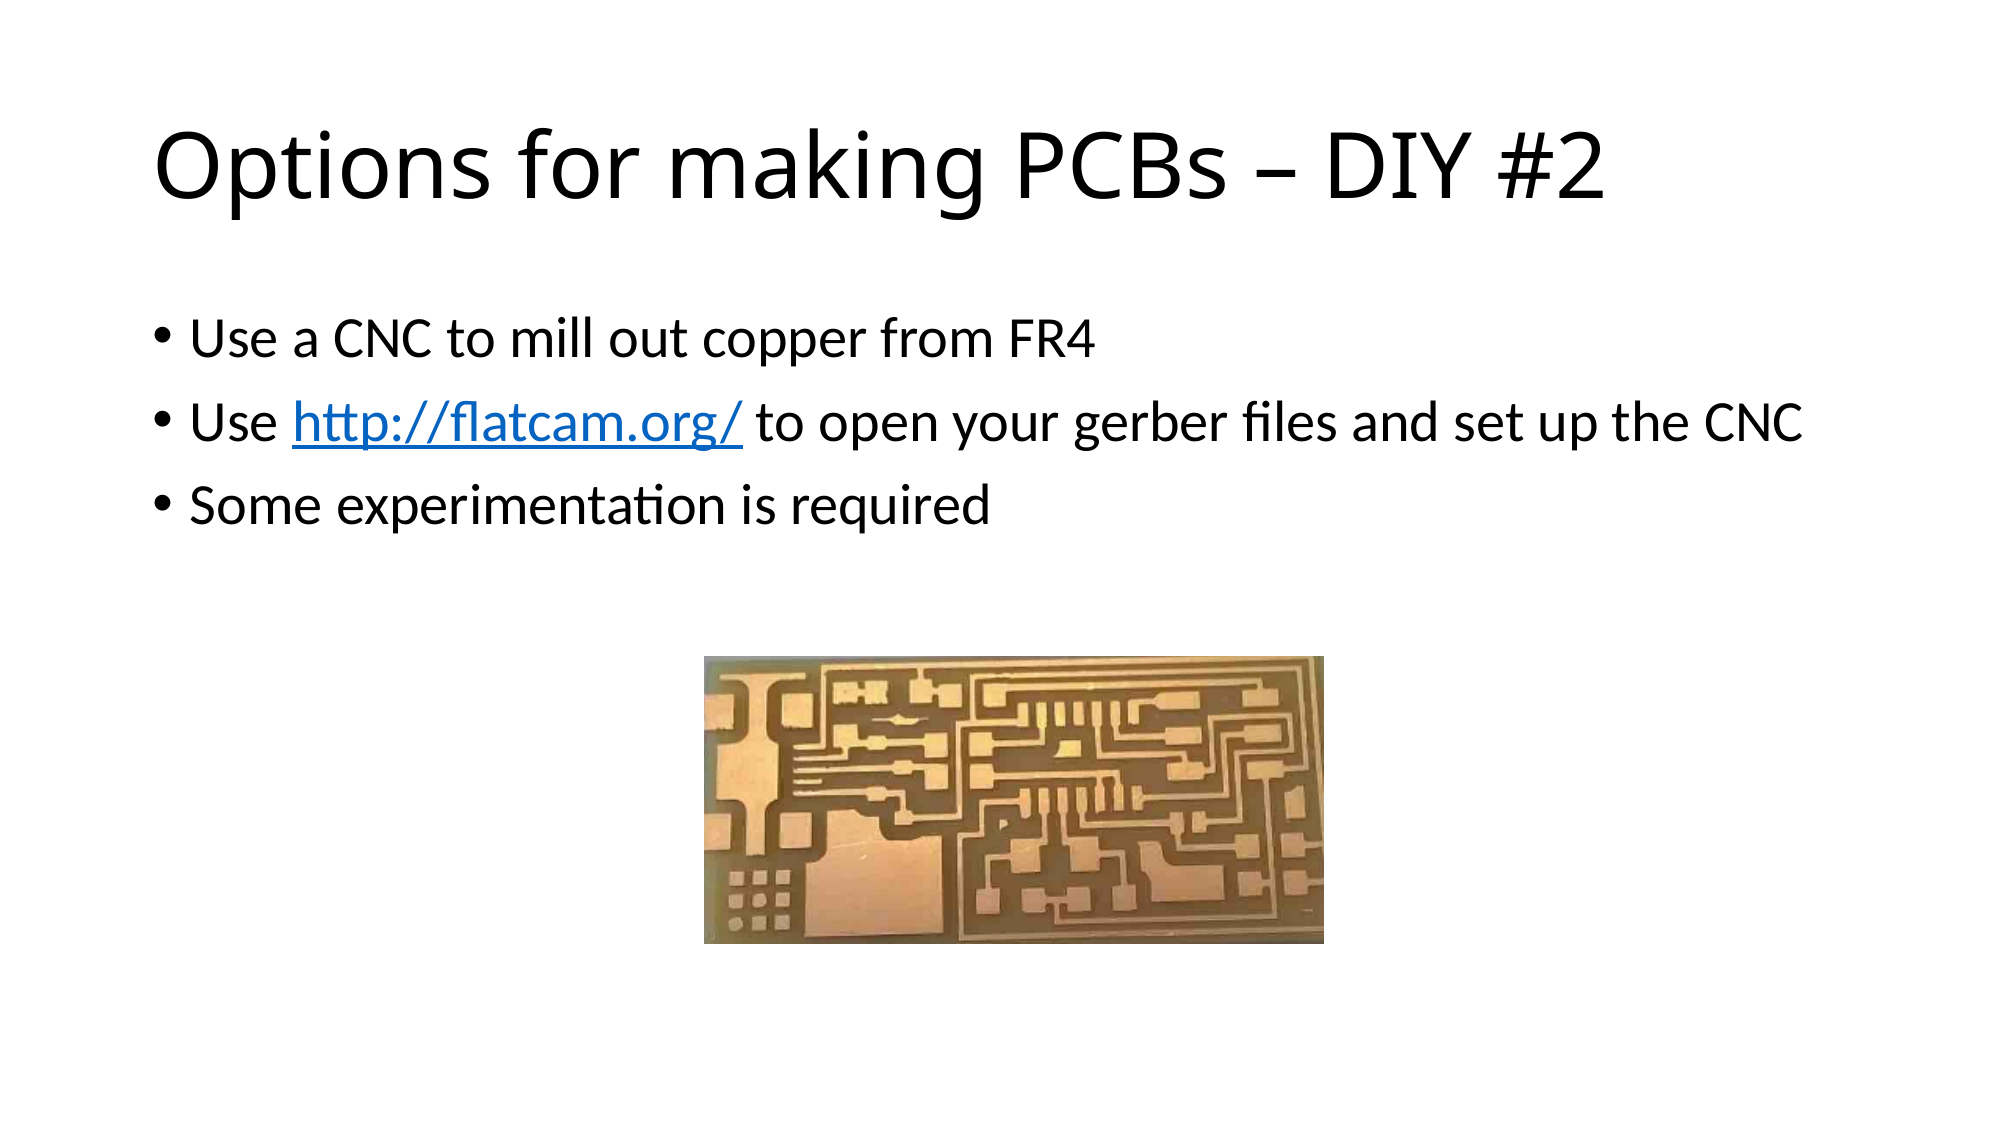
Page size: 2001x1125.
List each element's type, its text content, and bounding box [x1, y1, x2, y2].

picture [704, 656, 1324, 944]
title Options for making PCBs – DIY #2 [137, 59, 1863, 278]
list Use a CNC to mill out copper from FR4 Use http://flatcam.org/ to open your gerber files and set up the CNC Some experimentation is required [137, 299, 1863, 1014]
